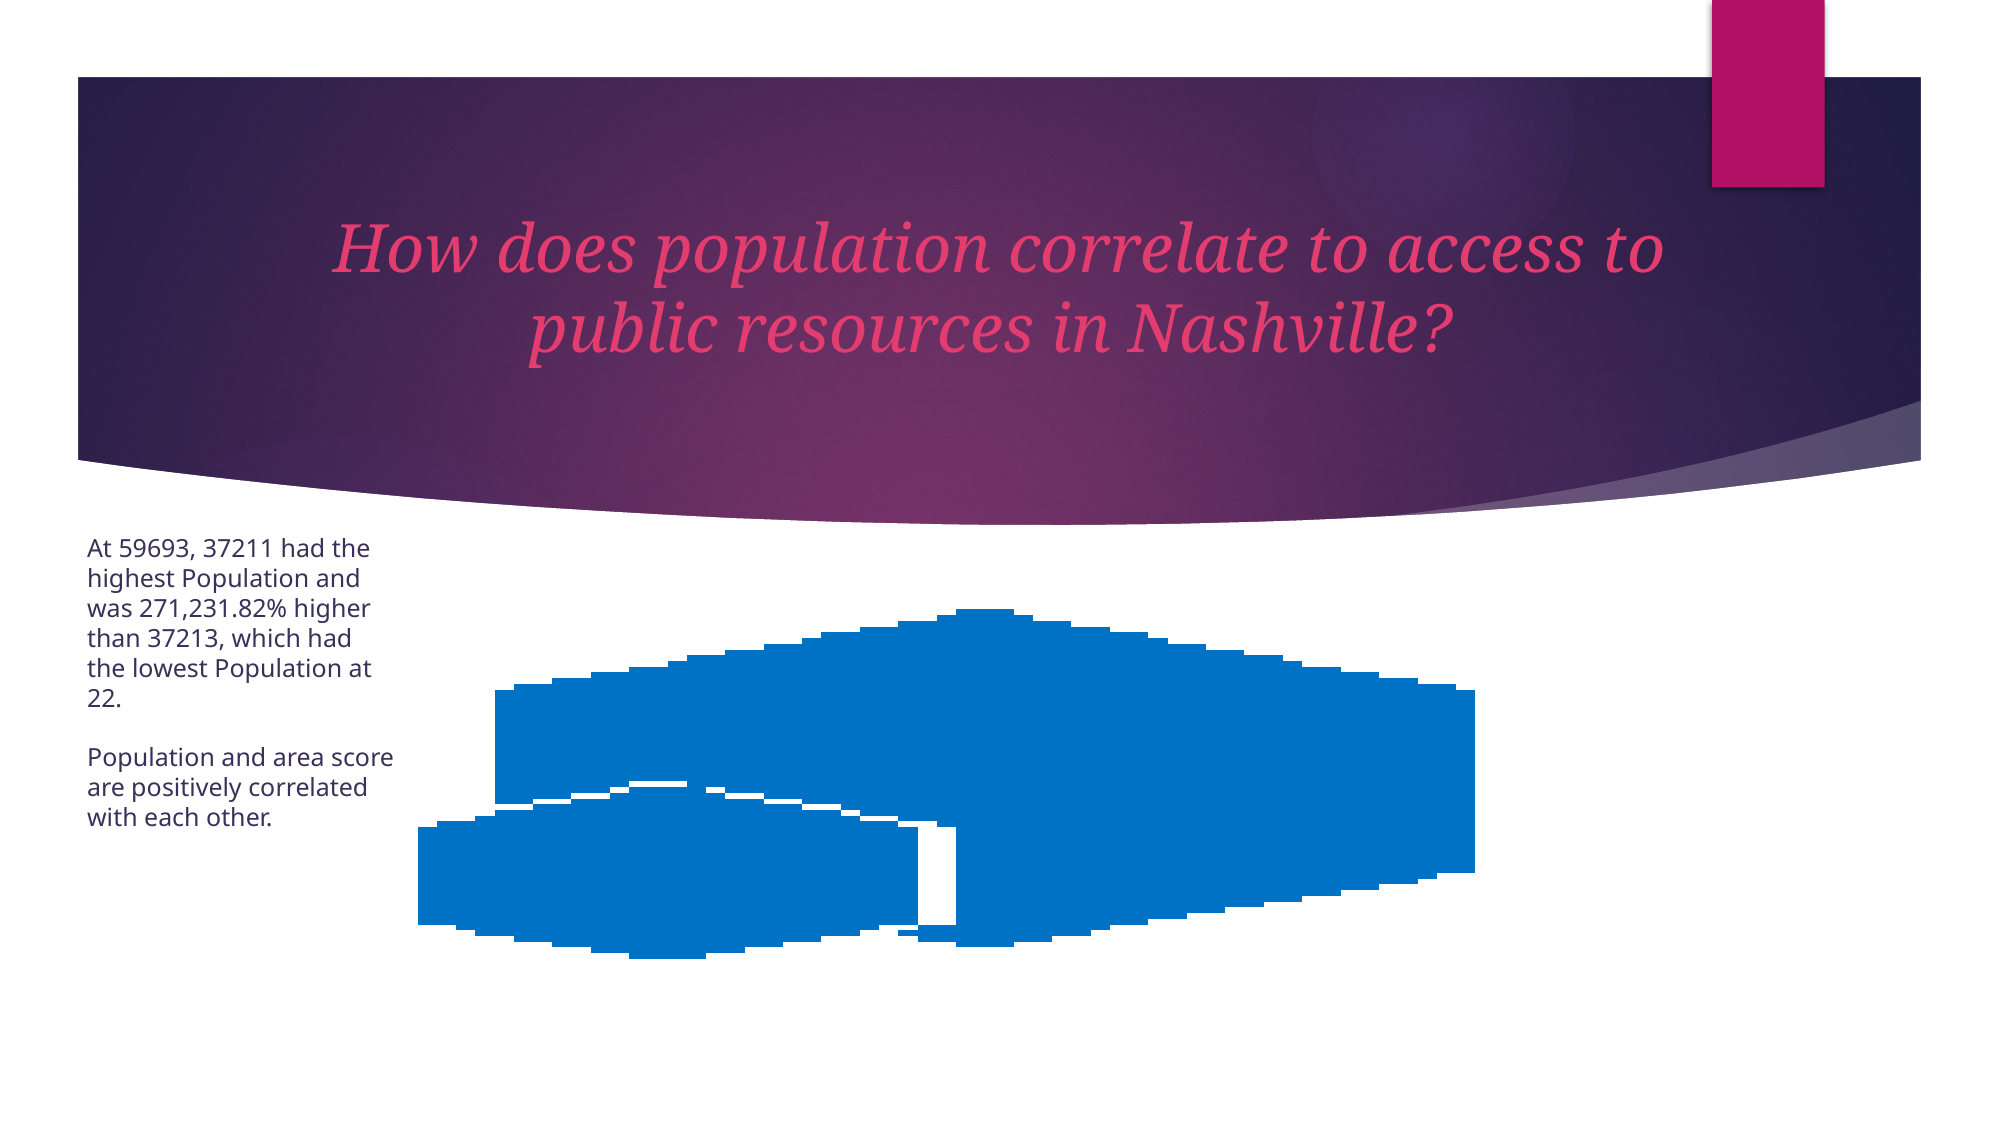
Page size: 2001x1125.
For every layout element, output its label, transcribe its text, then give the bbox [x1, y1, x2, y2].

text_box At 59693, 37211 had the highest Population and was 271,231.82% higher than 37213, which had the lowest Population at 22. Population and area score are positively correlated with each other. [72, 525, 412, 870]
picture [72, 524, 1918, 1074]
title How does population correlate to access to public resources in Nashville? [275, 195, 1725, 421]
